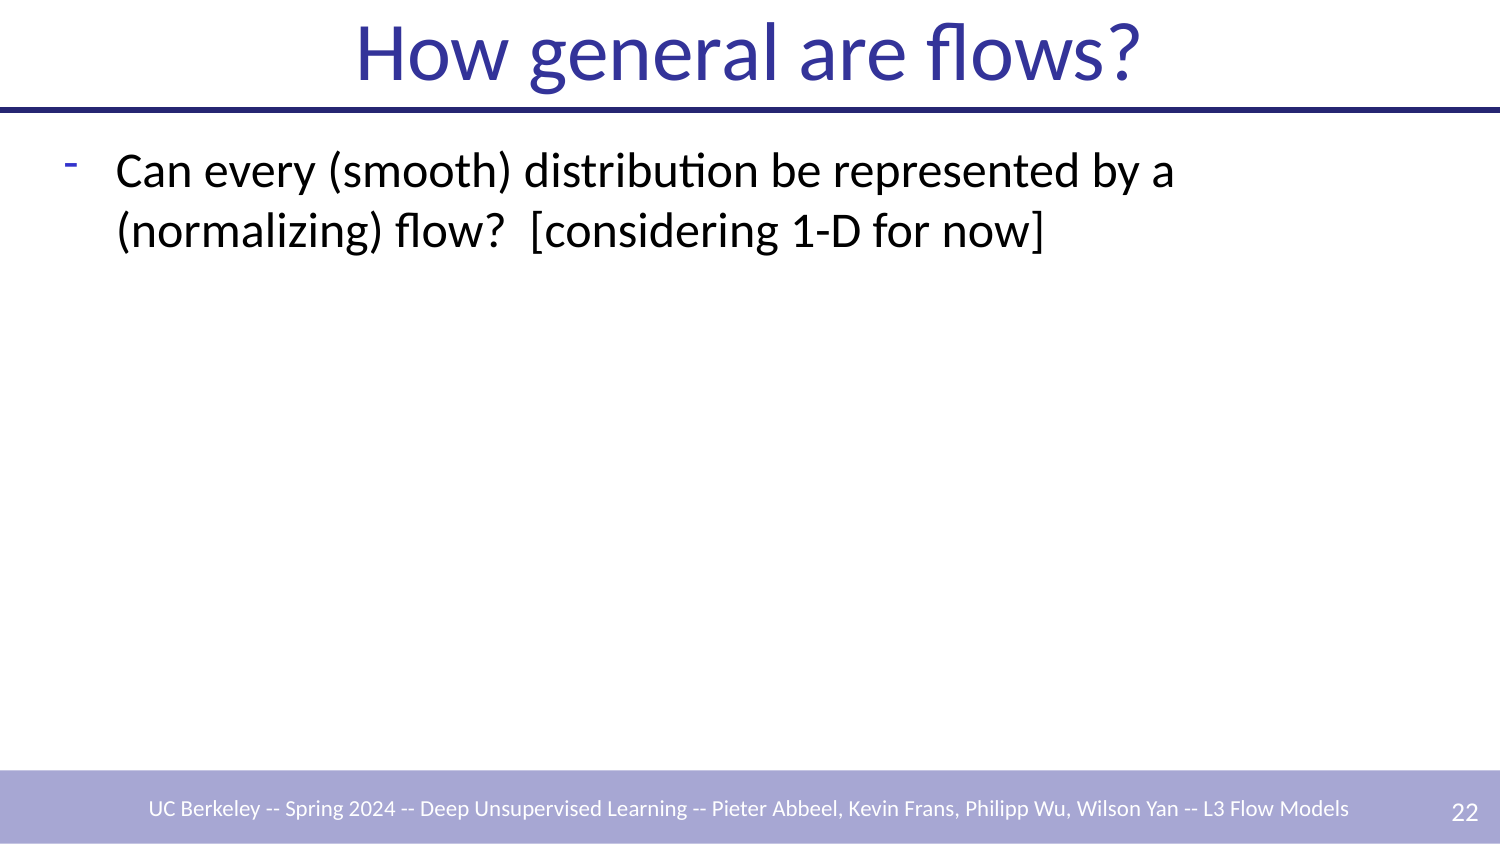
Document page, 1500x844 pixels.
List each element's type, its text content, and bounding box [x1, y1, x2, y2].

slide_number ‹#› [1403, 779, 1494, 844]
title How general are flows? [0, 10, 1500, 105]
list Can every (smooth) distribution be represented by a (normalizing) flow? [considering 1-D for now] [25, 129, 1394, 716]
